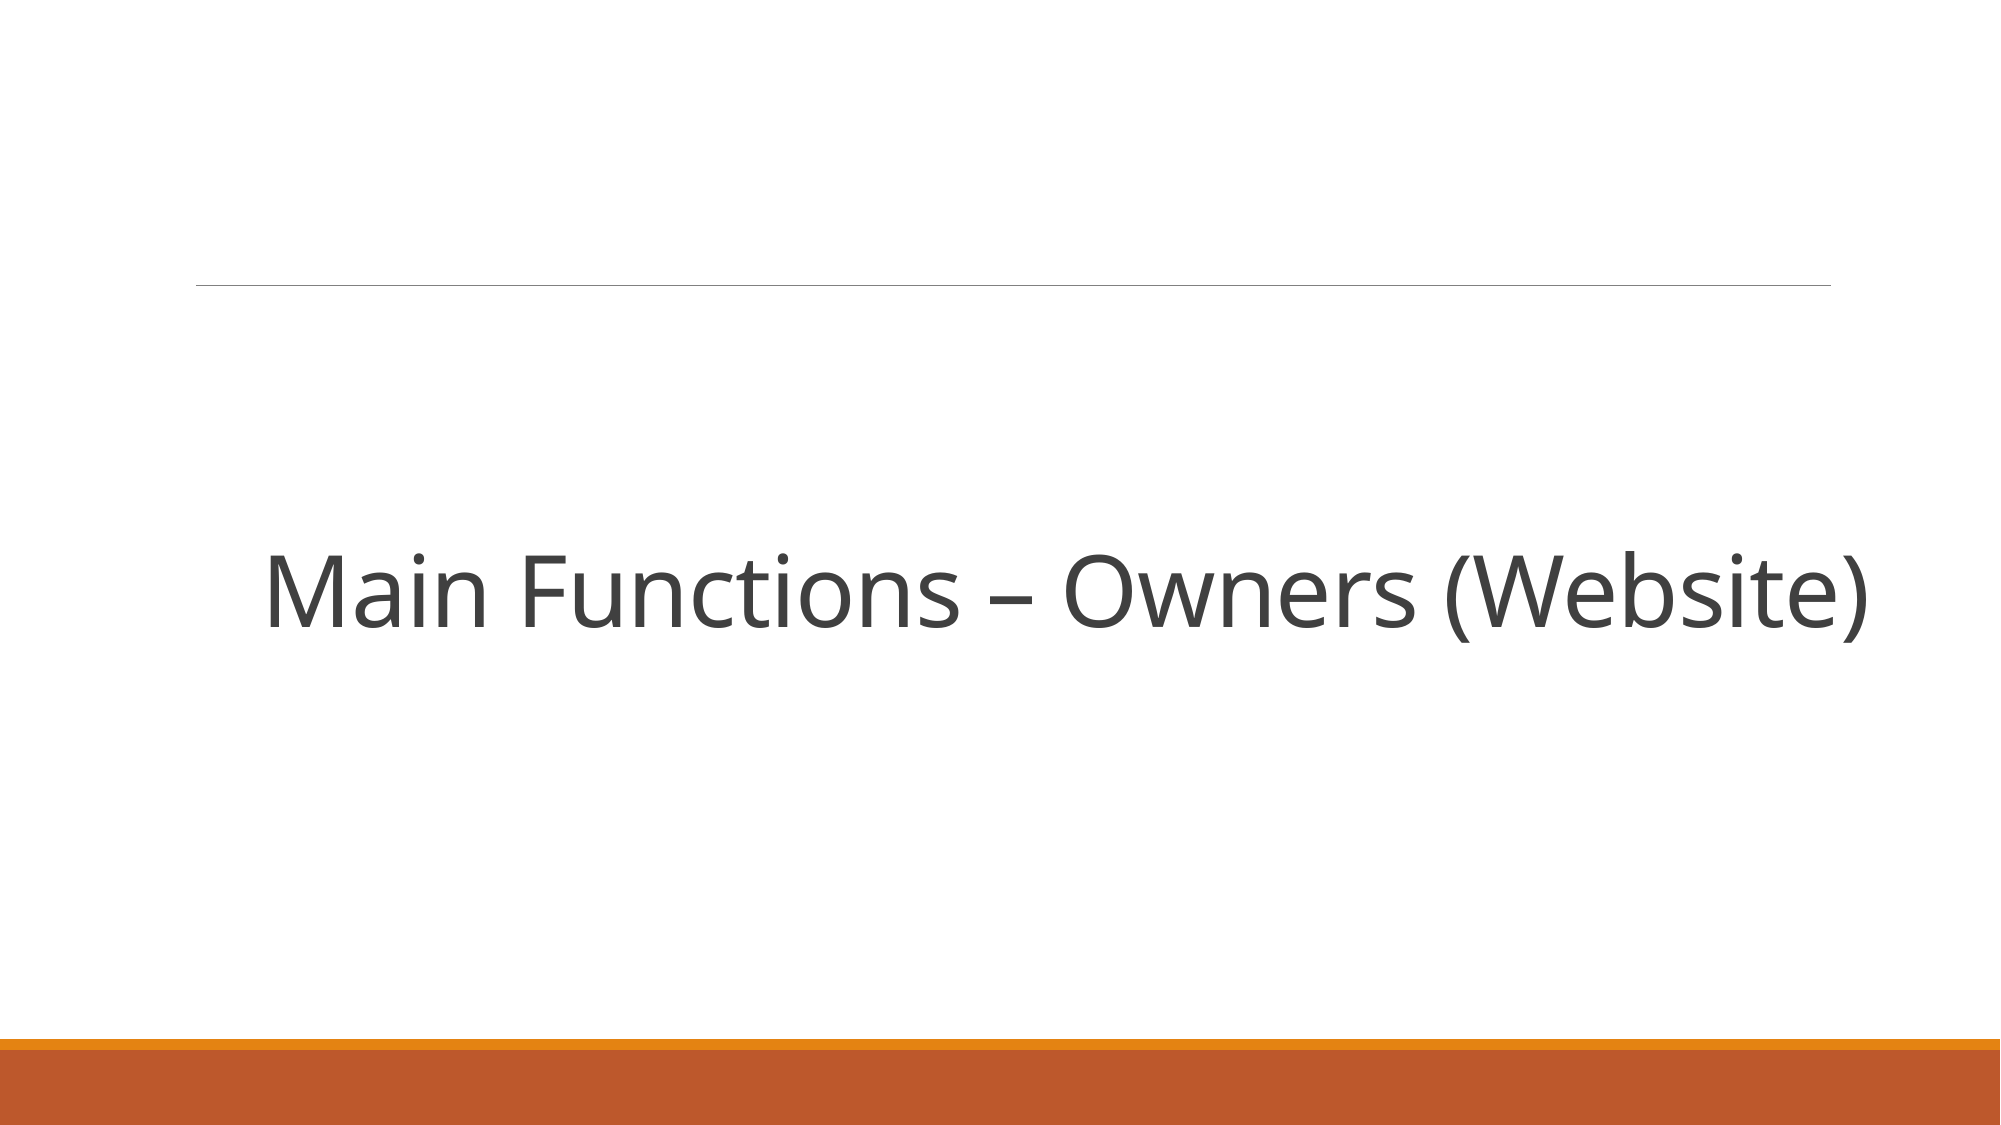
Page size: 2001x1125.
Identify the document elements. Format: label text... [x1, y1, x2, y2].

title Main Functions – Owners (Website) [246, 417, 1897, 656]
